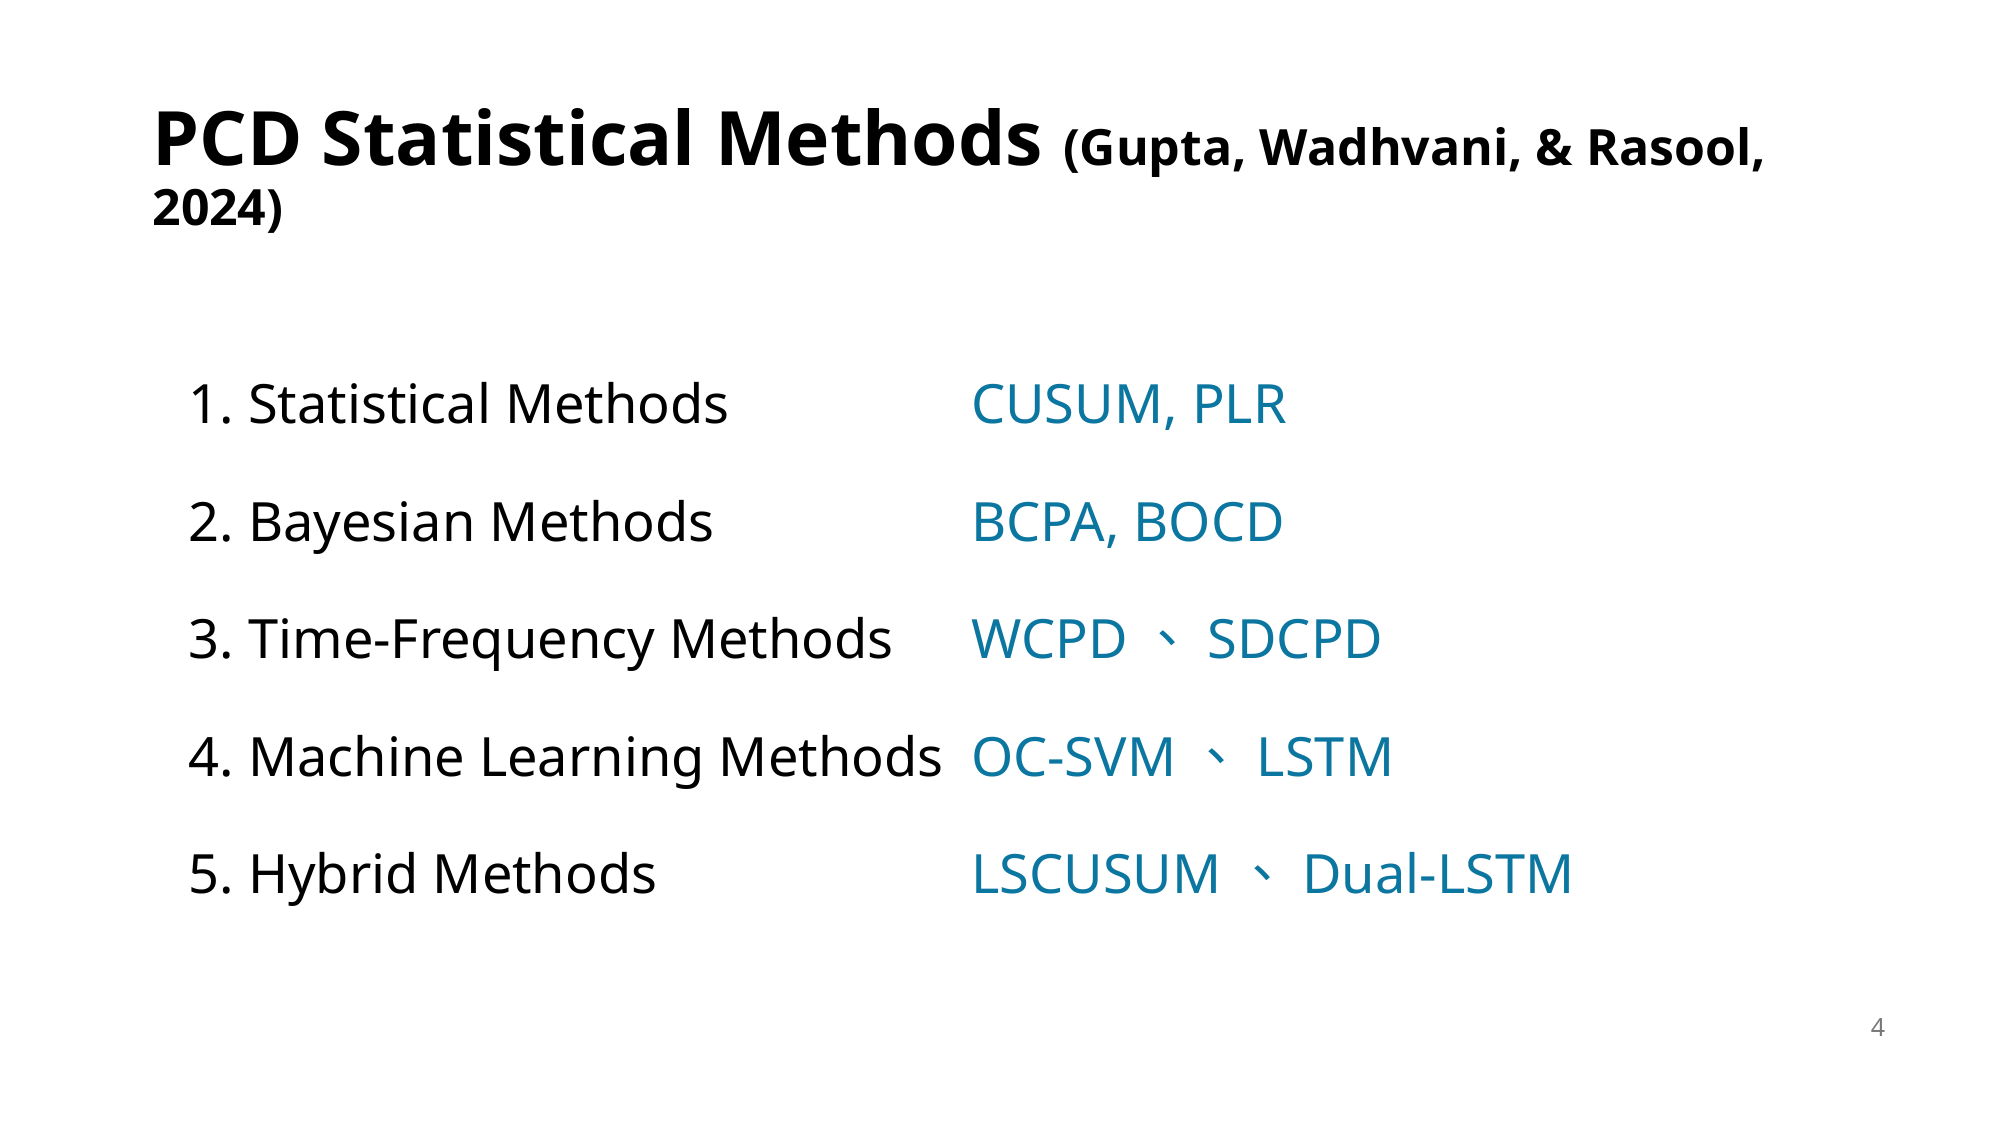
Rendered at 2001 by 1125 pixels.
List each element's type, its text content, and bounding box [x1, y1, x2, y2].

text_box 1. Statistical Methods [173, 362, 937, 443]
text_box 5. Hybrid Methods [173, 832, 693, 912]
title PCD Statistical Methods (Gupta, Wadhvani, & Rasool, 2024) [137, 59, 1863, 278]
text_box WCPD、SDCPD [956, 597, 1734, 677]
text_box 3. Time-Frequency Methods [173, 597, 937, 677]
text_box 2. Bayesian Methods [173, 479, 937, 560]
text_box 4. Machine Learning Methods [173, 714, 956, 795]
text_box LSCUSUM、Dual-LSTM [956, 832, 1734, 912]
text_box CUSUM, PLR [956, 362, 1734, 443]
text_box BCPA, BOCD [956, 479, 1734, 560]
text_box OC-SVM、LSTM [956, 714, 1734, 795]
slide_number 4 [1449, 998, 1900, 1058]
